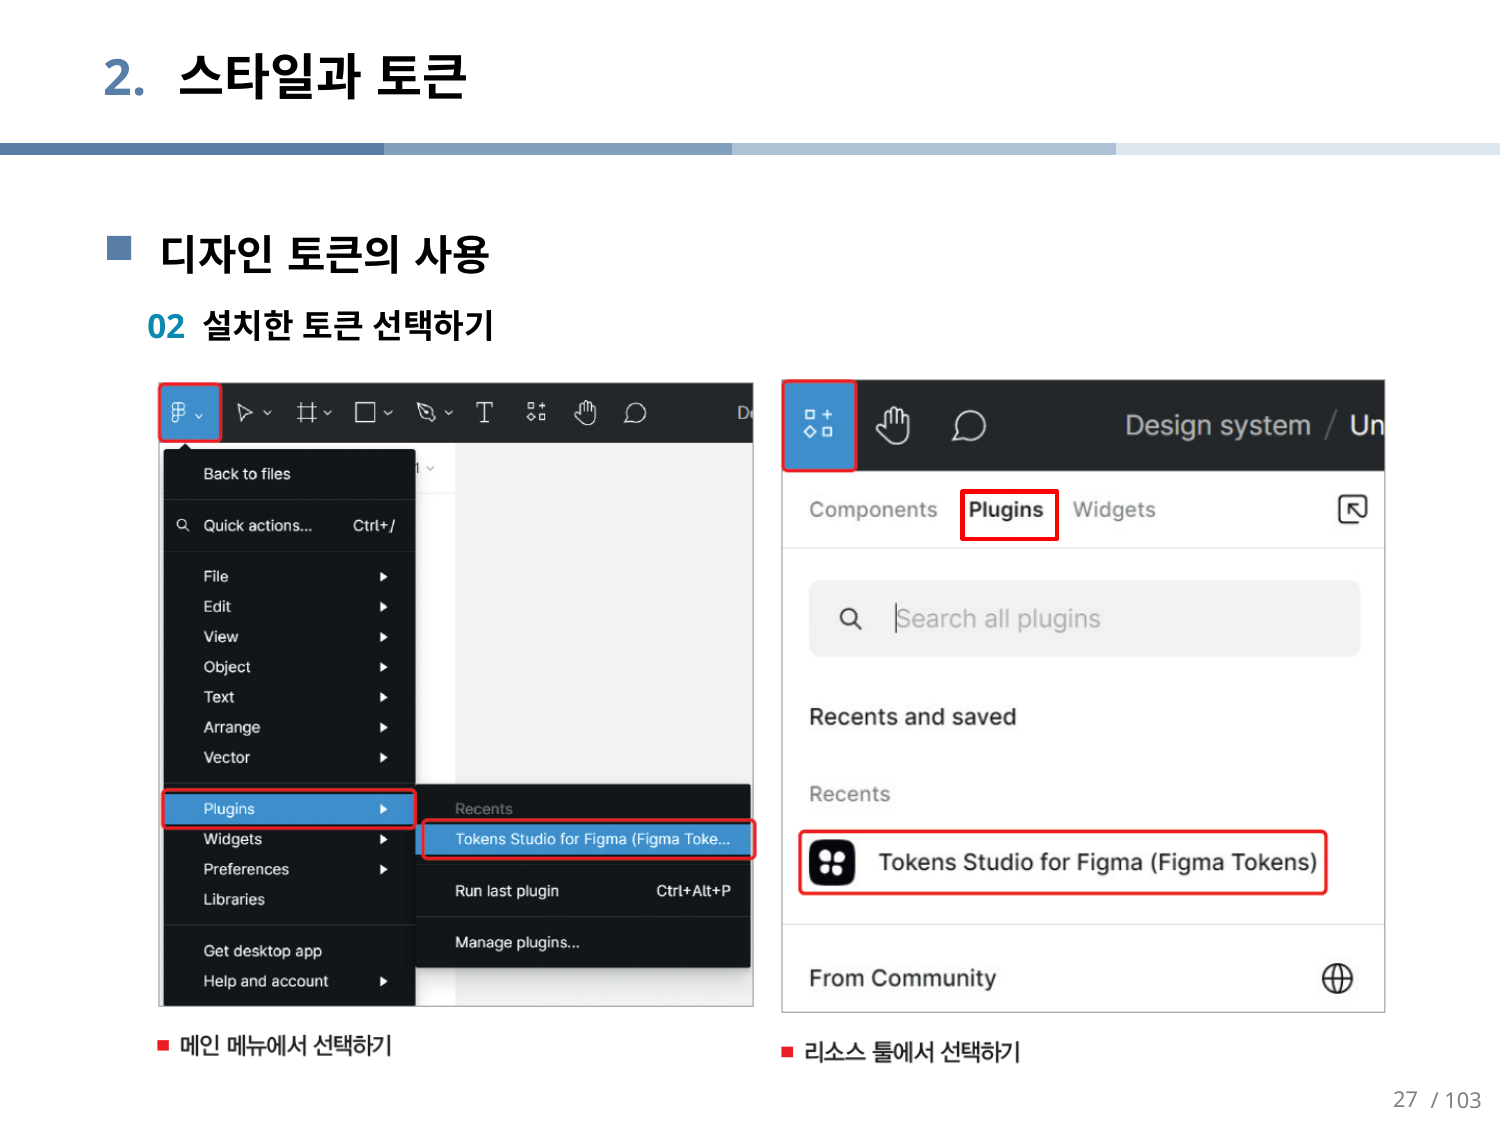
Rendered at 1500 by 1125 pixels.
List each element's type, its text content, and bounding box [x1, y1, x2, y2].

picture [147, 373, 763, 1061]
title 스타일과 토큰 [88, 30, 1211, 121]
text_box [773, 373, 1397, 1071]
list 디자인 토큰의 사용 02 설치한 토큰 선택하기 [88, 196, 1436, 1083]
